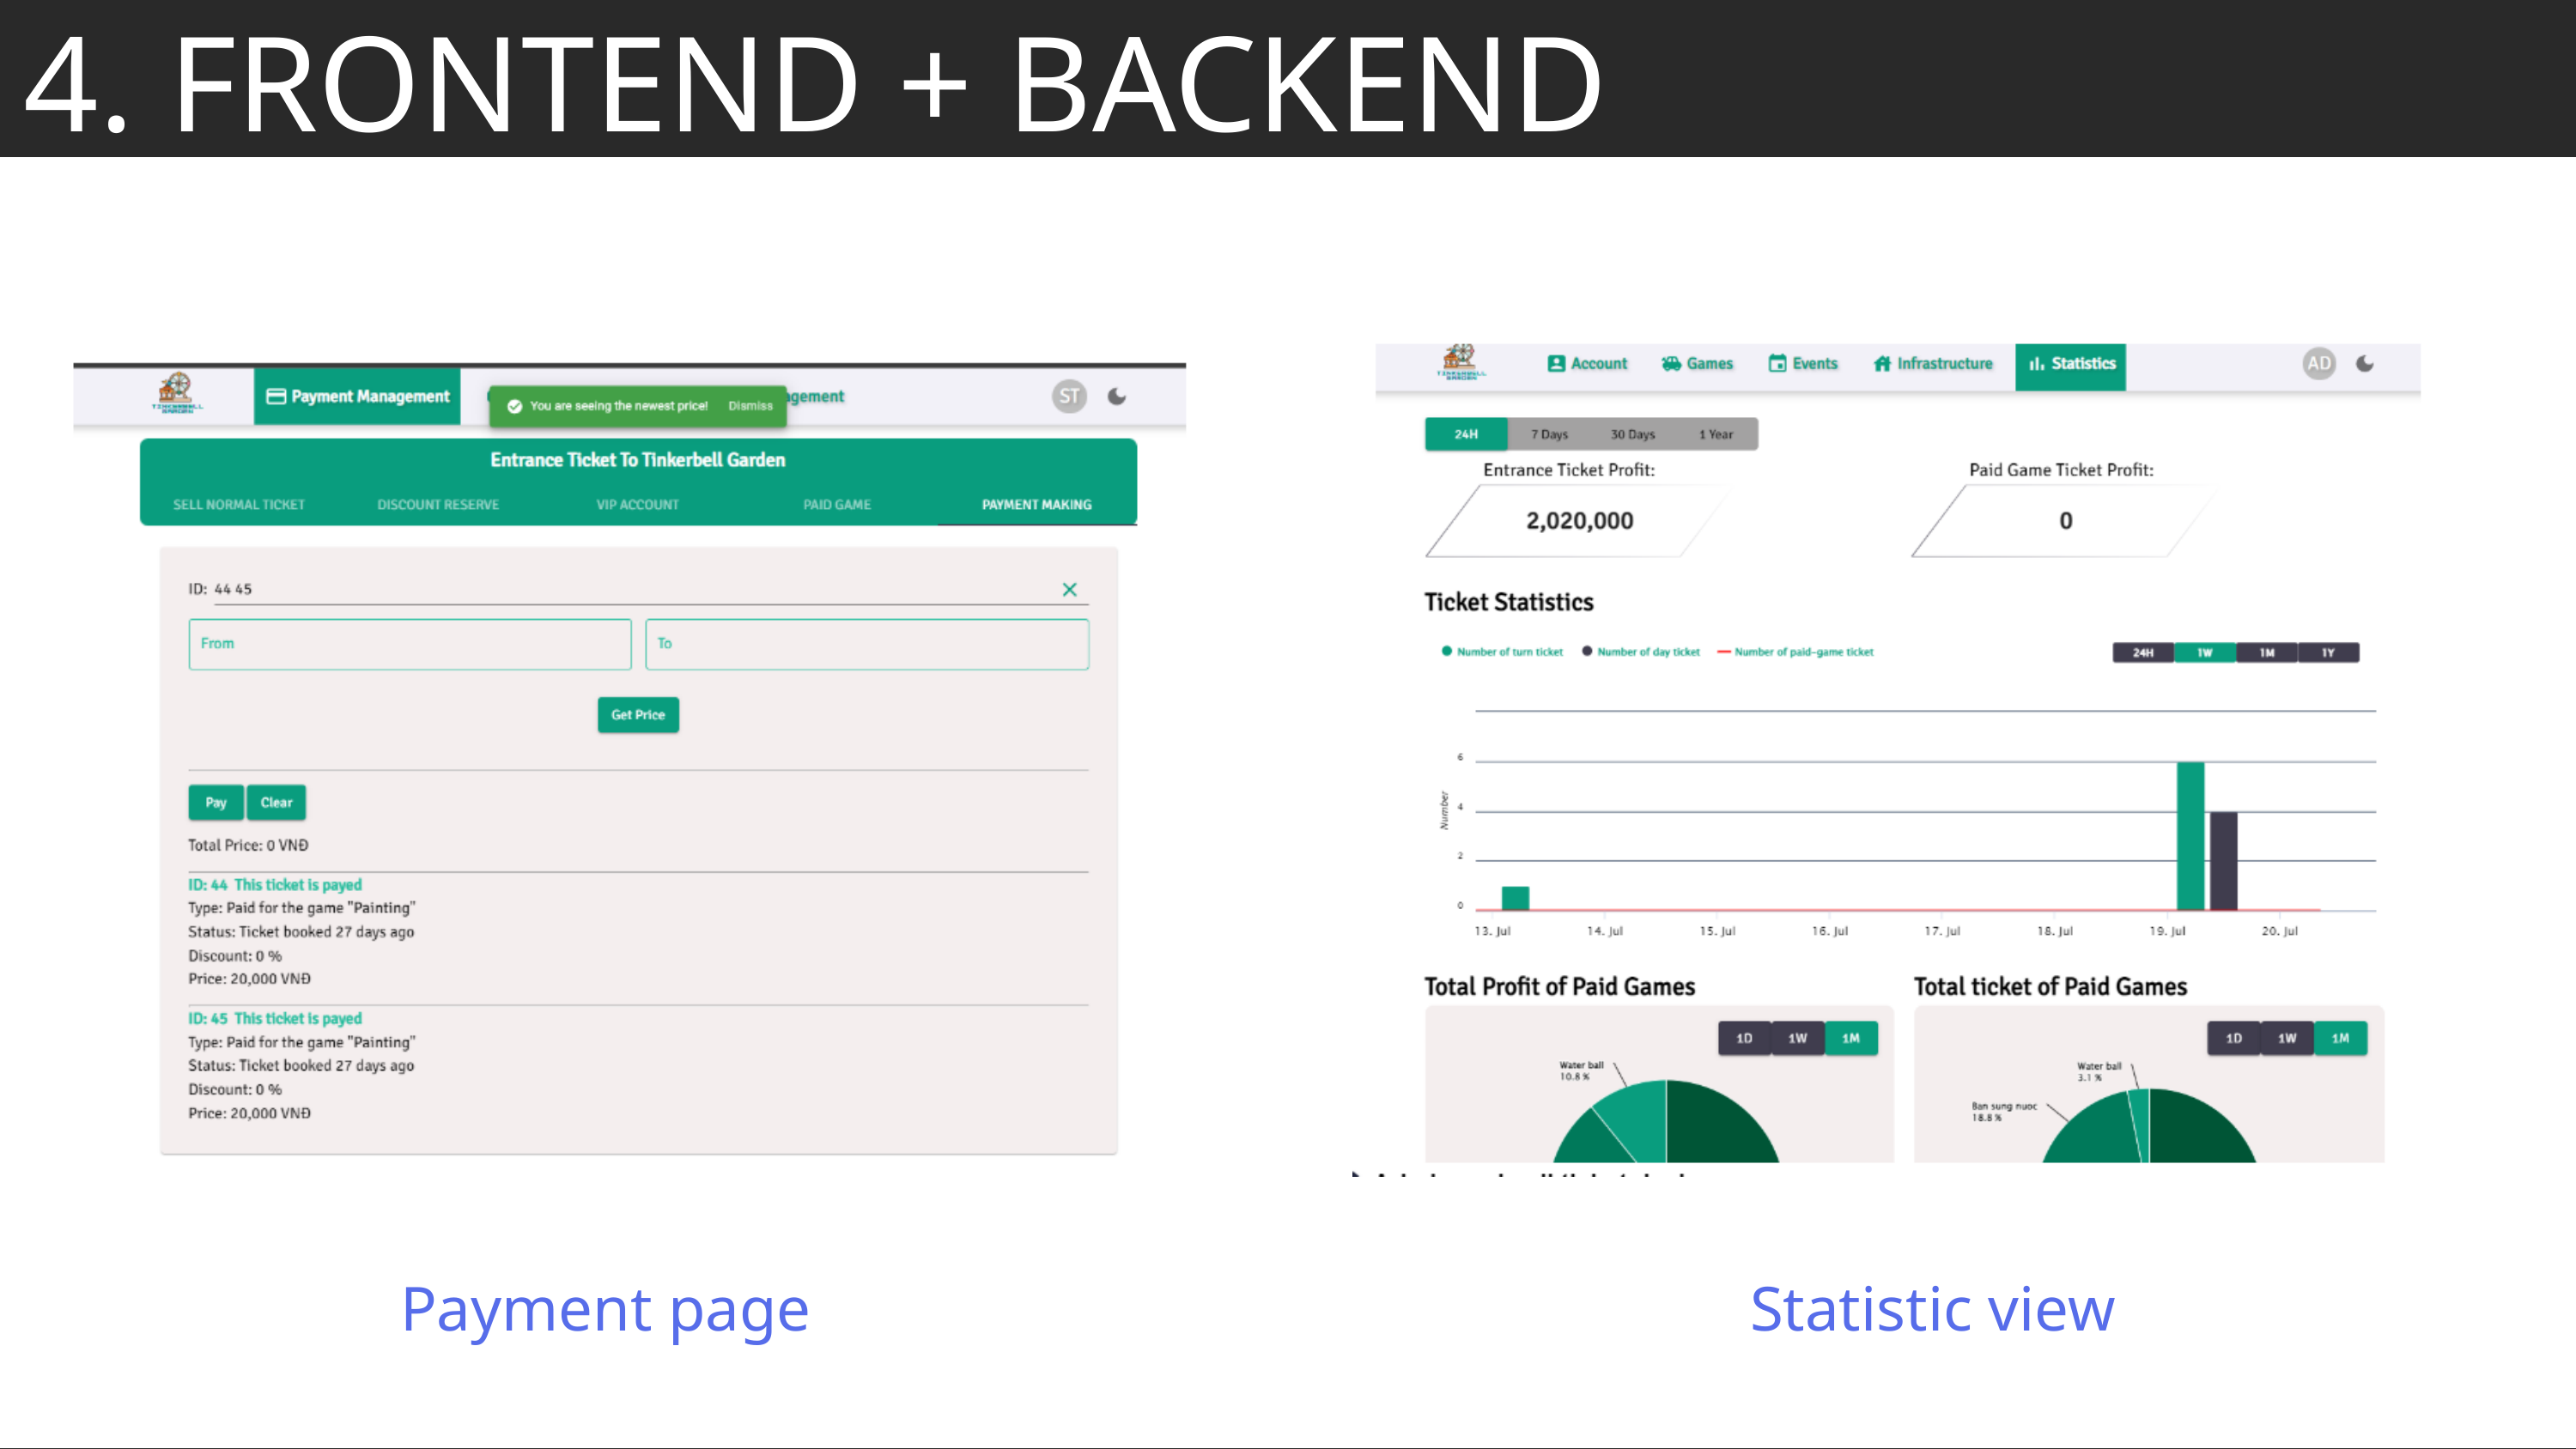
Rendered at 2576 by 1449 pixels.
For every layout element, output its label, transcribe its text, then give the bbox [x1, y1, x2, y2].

picture [46, 337, 1233, 1172]
text_box 4. FRONTEND + BACKEND [23, 0, 1963, 154]
picture [1352, 332, 2493, 1177]
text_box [0, 156, 2576, 1449]
